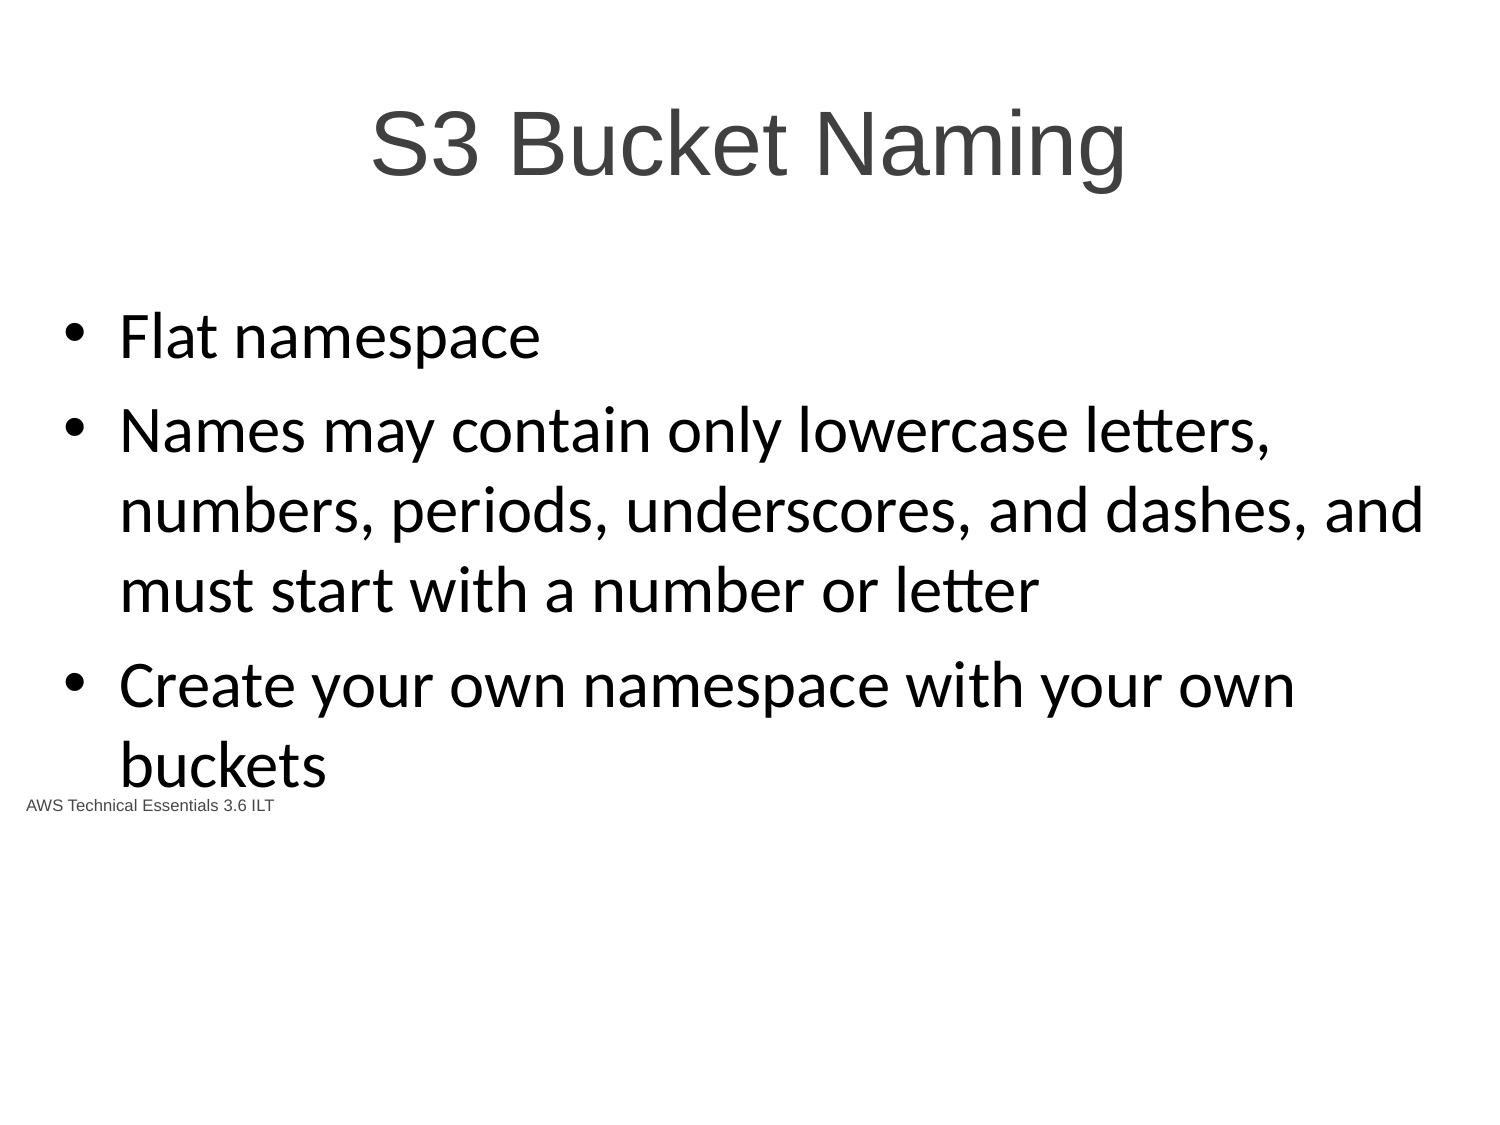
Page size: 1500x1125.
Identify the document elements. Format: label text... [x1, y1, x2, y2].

list Flat namespace Names may contain only lowercase letters, numbers, periods, underscores, and dashes, and must start with a number or letter Create your own namespace with your own buckets [55, 283, 1461, 890]
title S3 Bucket Naming [74, 14, 1426, 263]
footer AWS Technical Essentials 3.6 ILT [11, 782, 55, 828]
